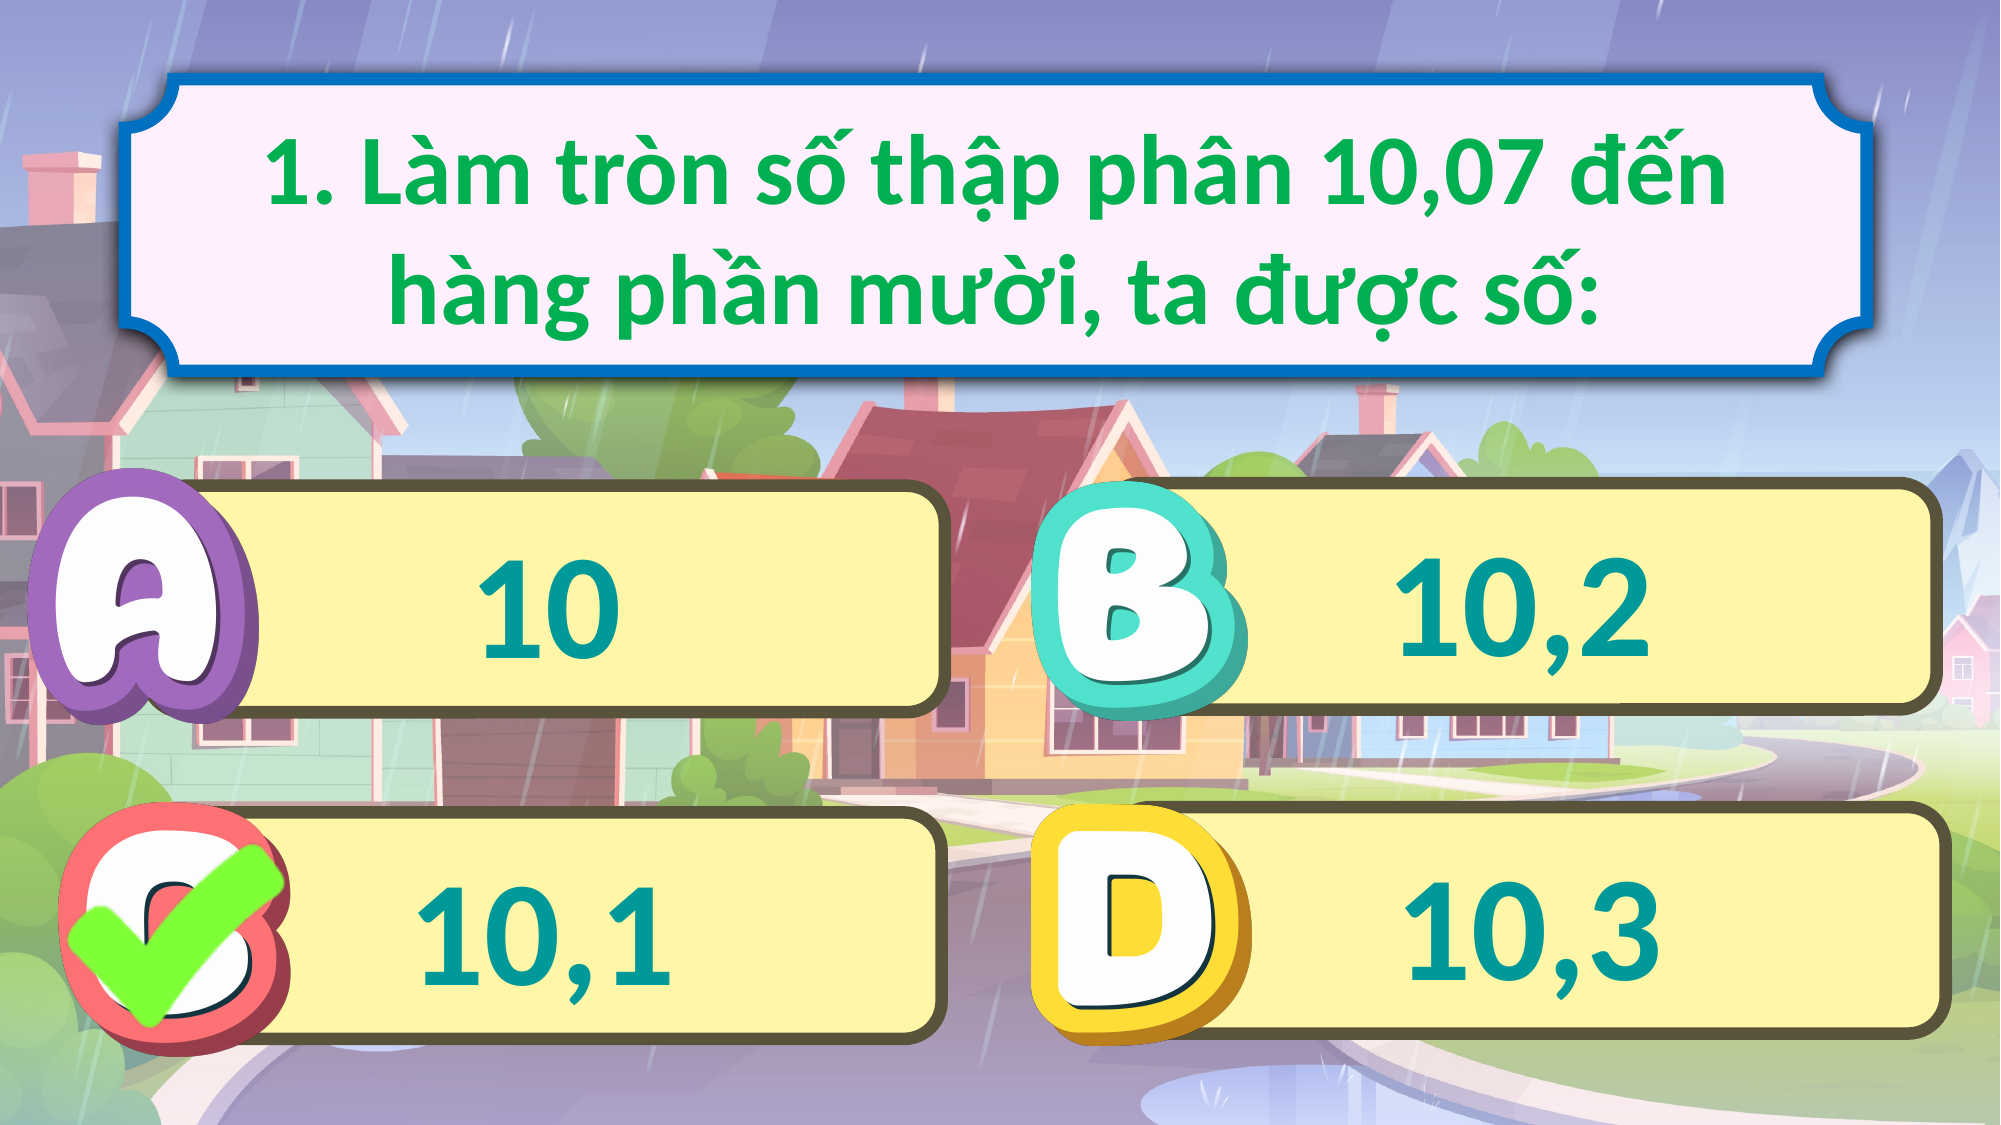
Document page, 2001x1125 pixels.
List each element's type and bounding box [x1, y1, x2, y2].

text_box [1031, 481, 1937, 721]
picture [0, 0, 2000, 1125]
text_box [58, 802, 942, 1057]
text_box [27, 468, 945, 725]
text_box [1031, 804, 1946, 1046]
